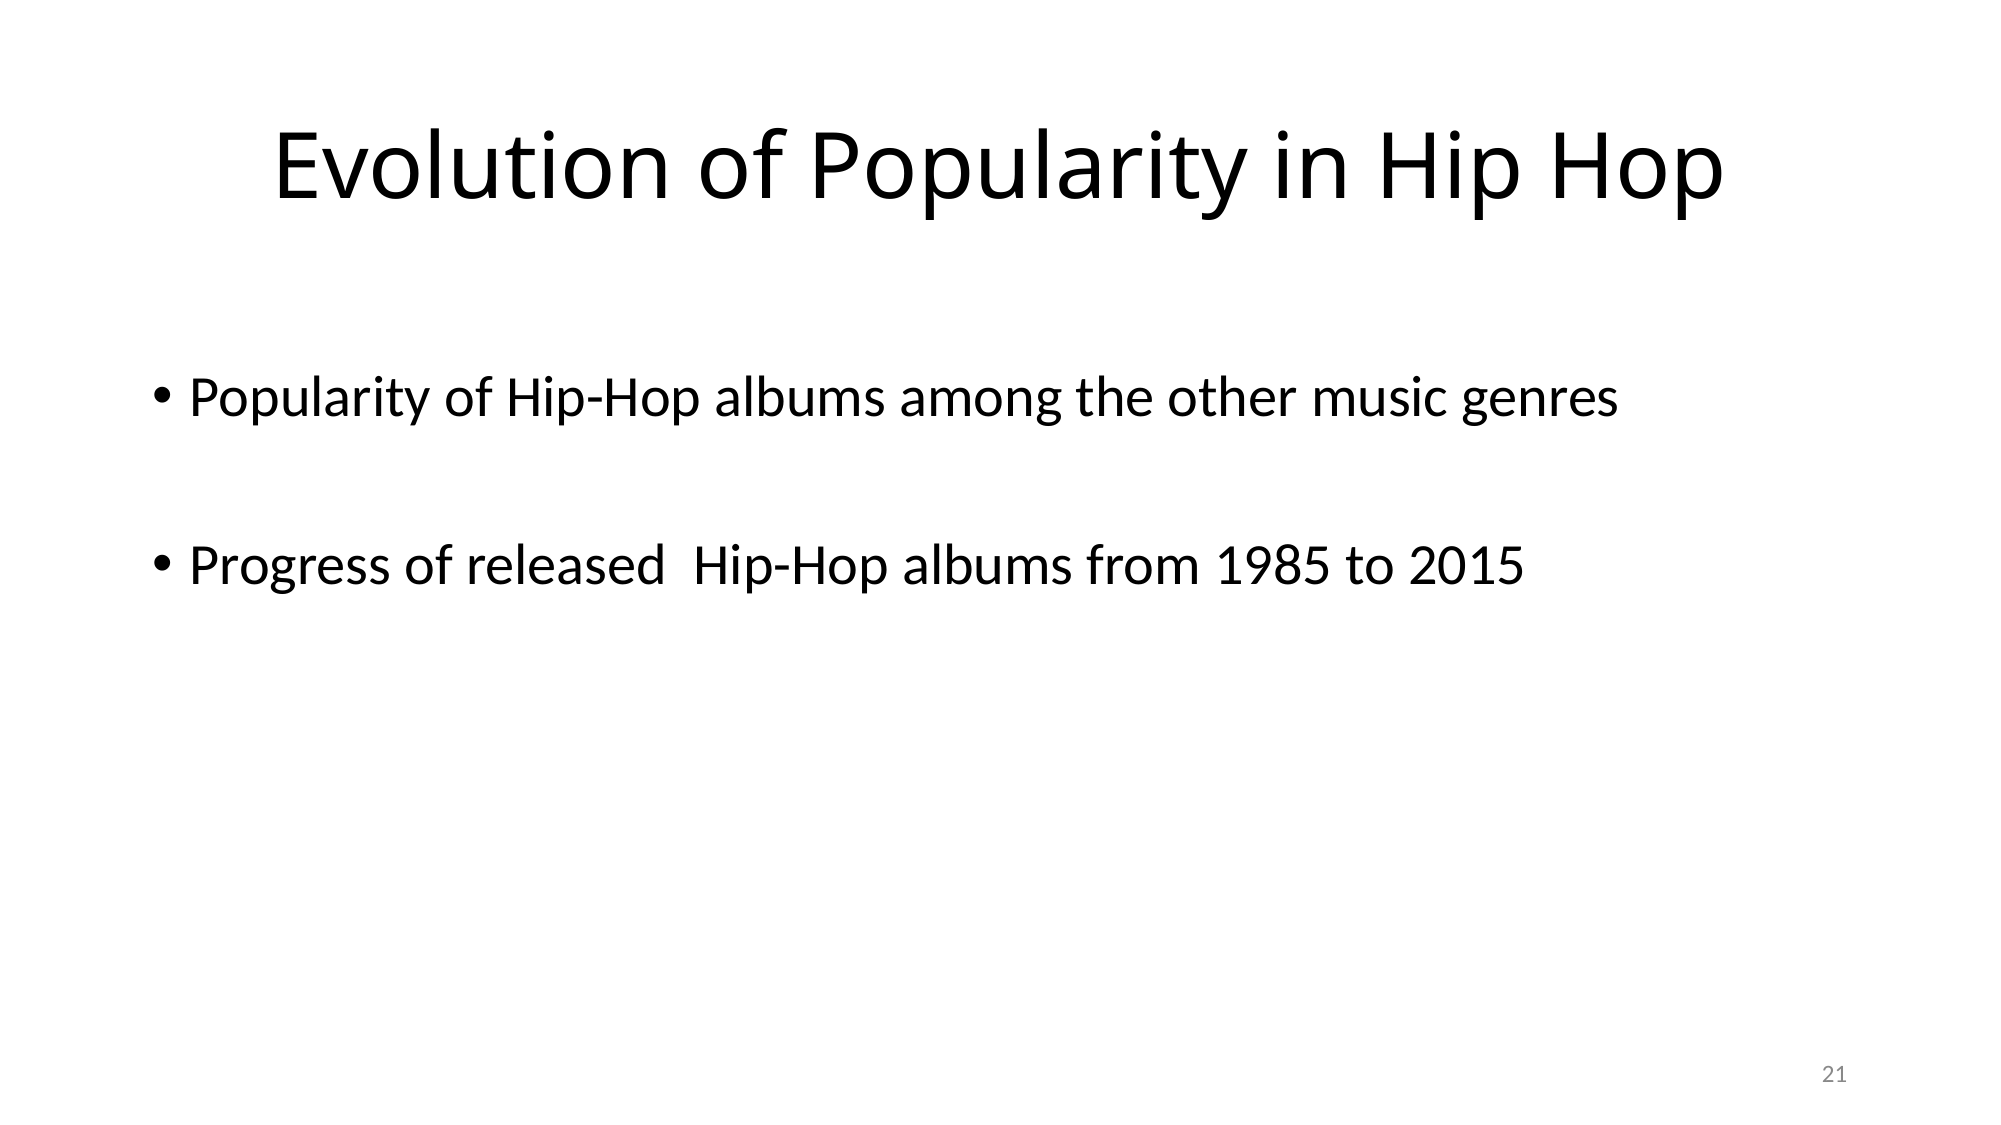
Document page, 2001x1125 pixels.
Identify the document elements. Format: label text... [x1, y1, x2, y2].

list Popularity of Hip-Hop albums among the other music genres Progress of released Hip-Hop albums from 1985 to 2015 [137, 358, 1863, 1073]
slide_number 21 [1412, 1042, 1863, 1103]
title Evolution of Popularity in Hip Hop [137, 59, 1863, 278]
